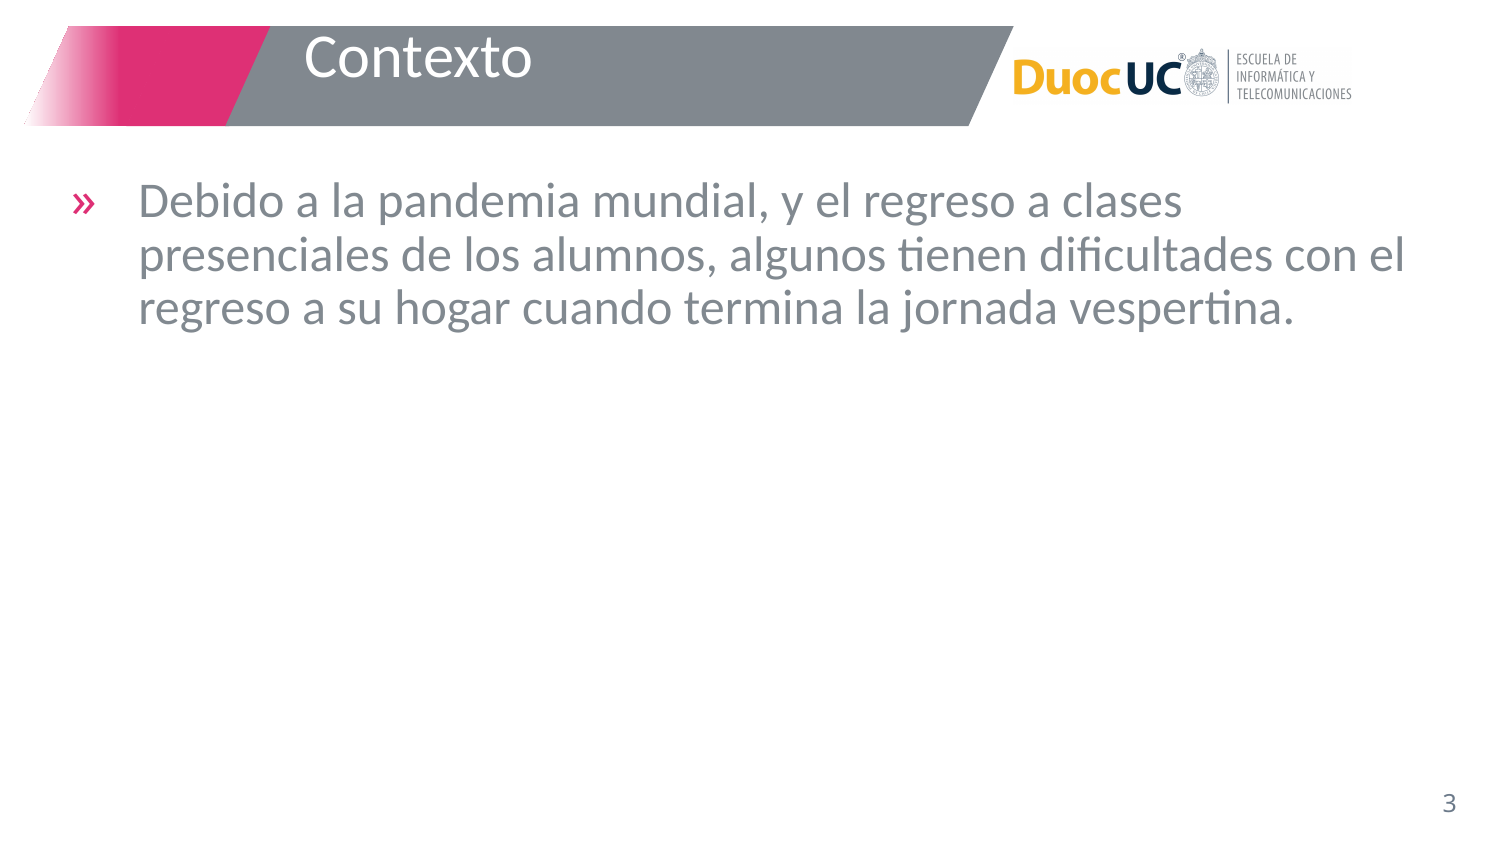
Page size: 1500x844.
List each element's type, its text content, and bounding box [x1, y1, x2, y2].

picture [1013, 47, 1352, 105]
list Debido a la pandemia mundial, y el regreso a clases presenciales de los alumnos, algunos tienen dificultades con el regreso a su hogar cuando termina la jornada vespertina. [48, 166, 1452, 641]
title Contexto [289, 19, 993, 95]
